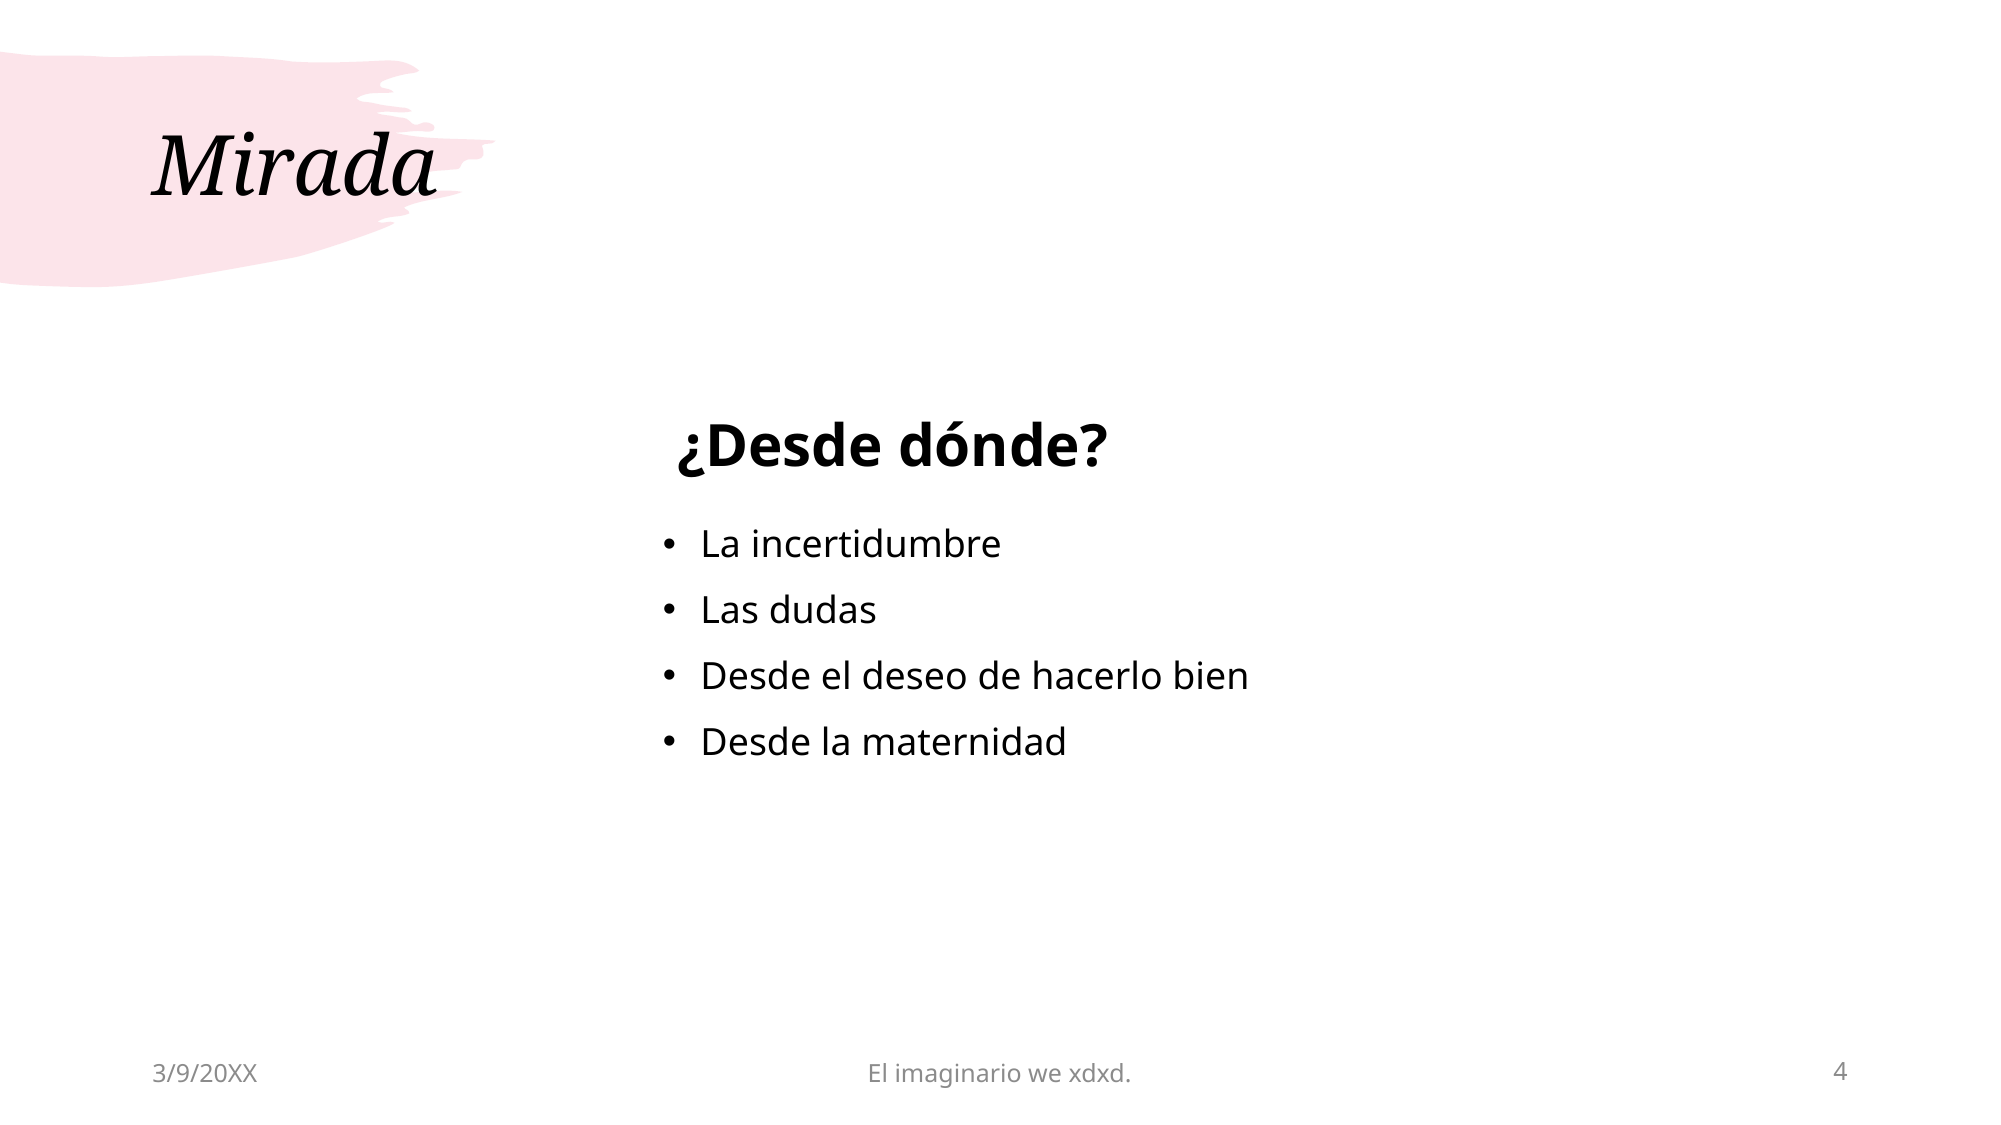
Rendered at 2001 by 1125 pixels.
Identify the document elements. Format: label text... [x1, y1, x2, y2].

list La incertidumbre Las dudas Desde el deseo de hacerlo bien Desde la maternidad [648, 513, 1458, 1016]
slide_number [137, 1042, 588, 1103]
list ¿Desde dónde? [662, 329, 1473, 486]
footer El imaginario we xdxd. [662, 1042, 1338, 1103]
slide_number 4 [1412, 1042, 1863, 1103]
title Mirada [137, 59, 1863, 278]
